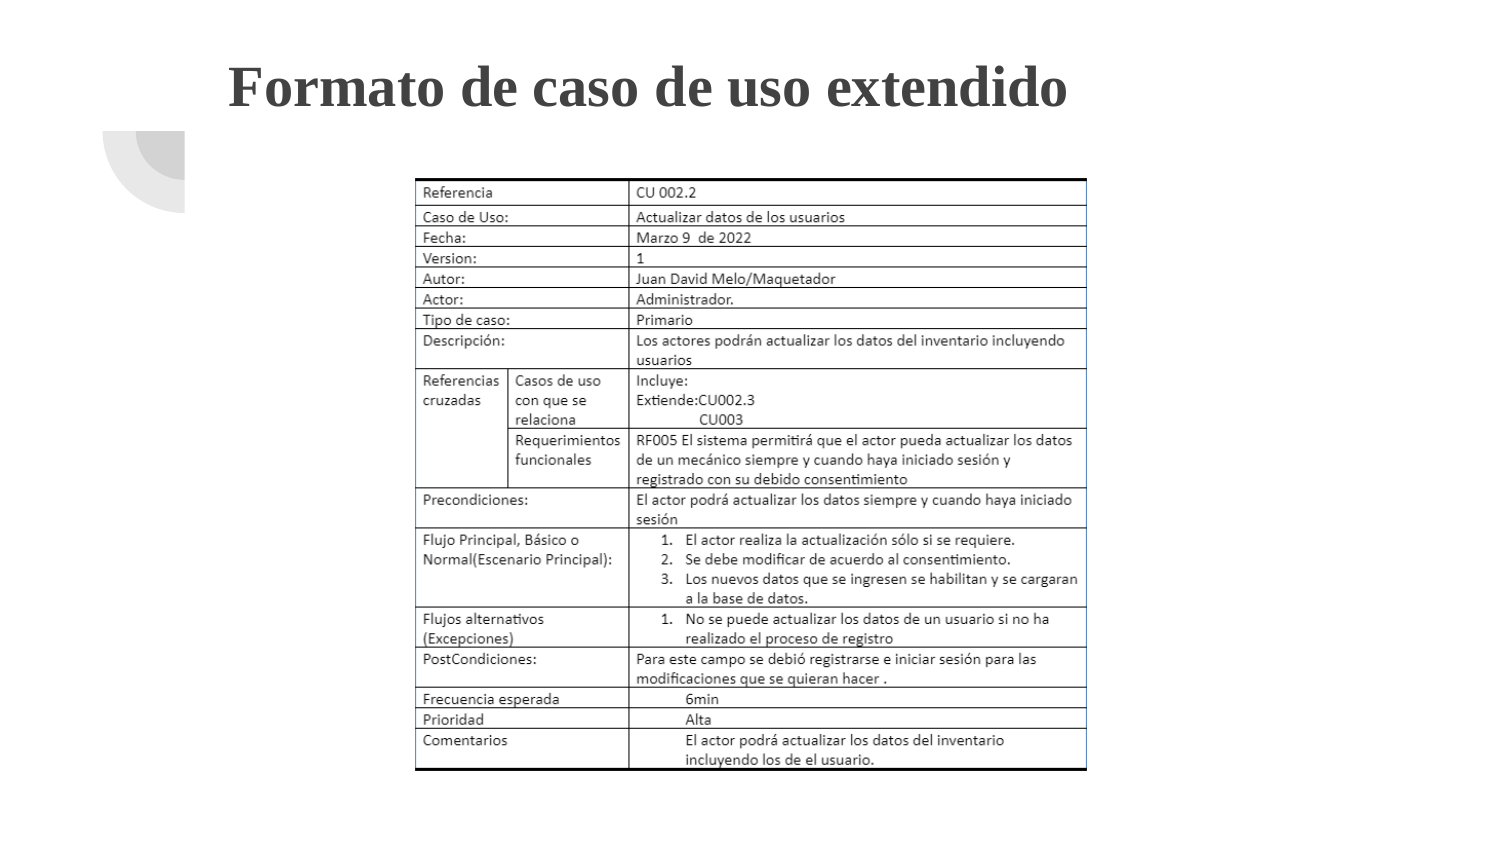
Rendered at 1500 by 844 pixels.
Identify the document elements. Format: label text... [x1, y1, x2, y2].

title Formato de caso de uso extendido [213, 33, 1368, 198]
picture [410, 175, 1090, 773]
